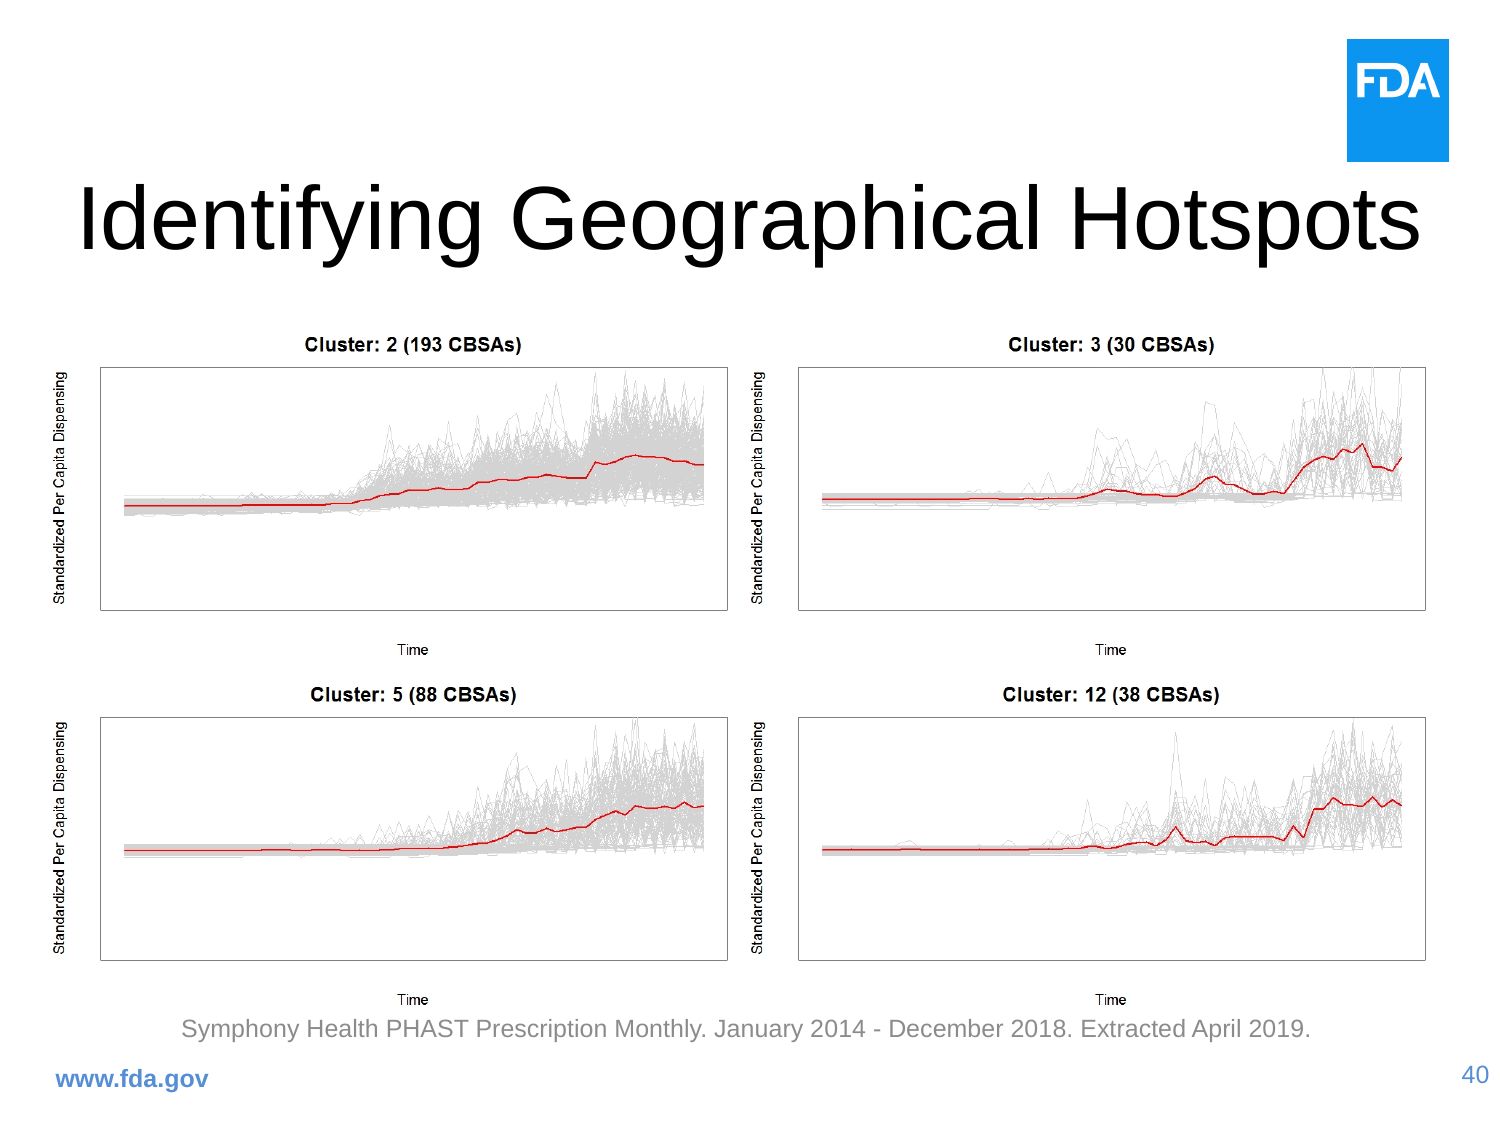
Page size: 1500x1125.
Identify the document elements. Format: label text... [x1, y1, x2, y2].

title Identifying Geographical Hotspots [53, 137, 1449, 290]
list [52, 319, 1450, 1019]
footer www.fda.gov [40, 1047, 516, 1108]
text_box Symphony Health PHAST Prescription Monthly. January 2014 - December 2018. Extracted April 2019. [91, 1027, 1404, 1042]
picture [1347, 39, 1449, 137]
